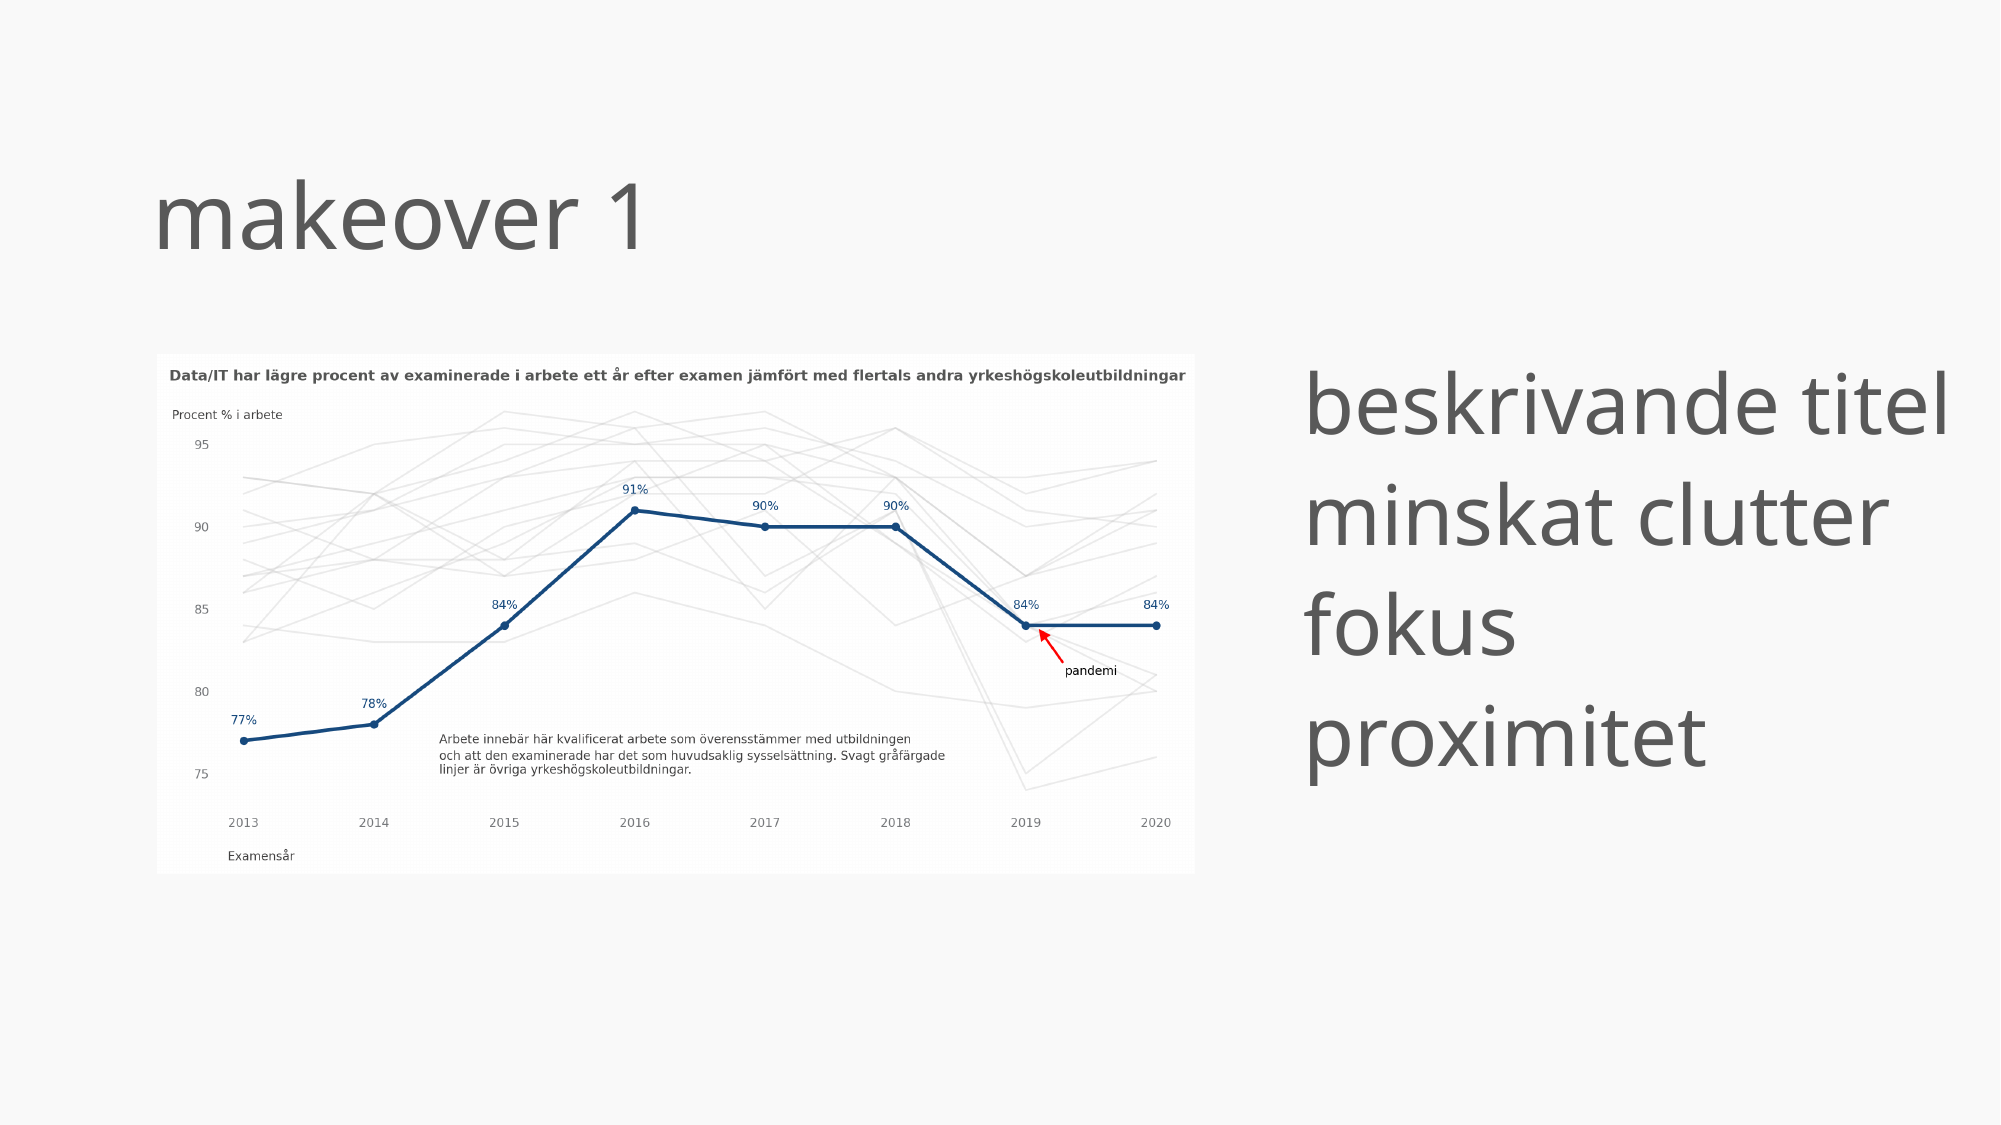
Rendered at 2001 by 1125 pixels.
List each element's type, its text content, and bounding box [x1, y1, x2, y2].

picture [157, 354, 1195, 874]
text_box beskrivande titel minskat clutter fokus proximitet [1288, 354, 2000, 810]
text_box makeover 1 [137, 59, 1863, 278]
